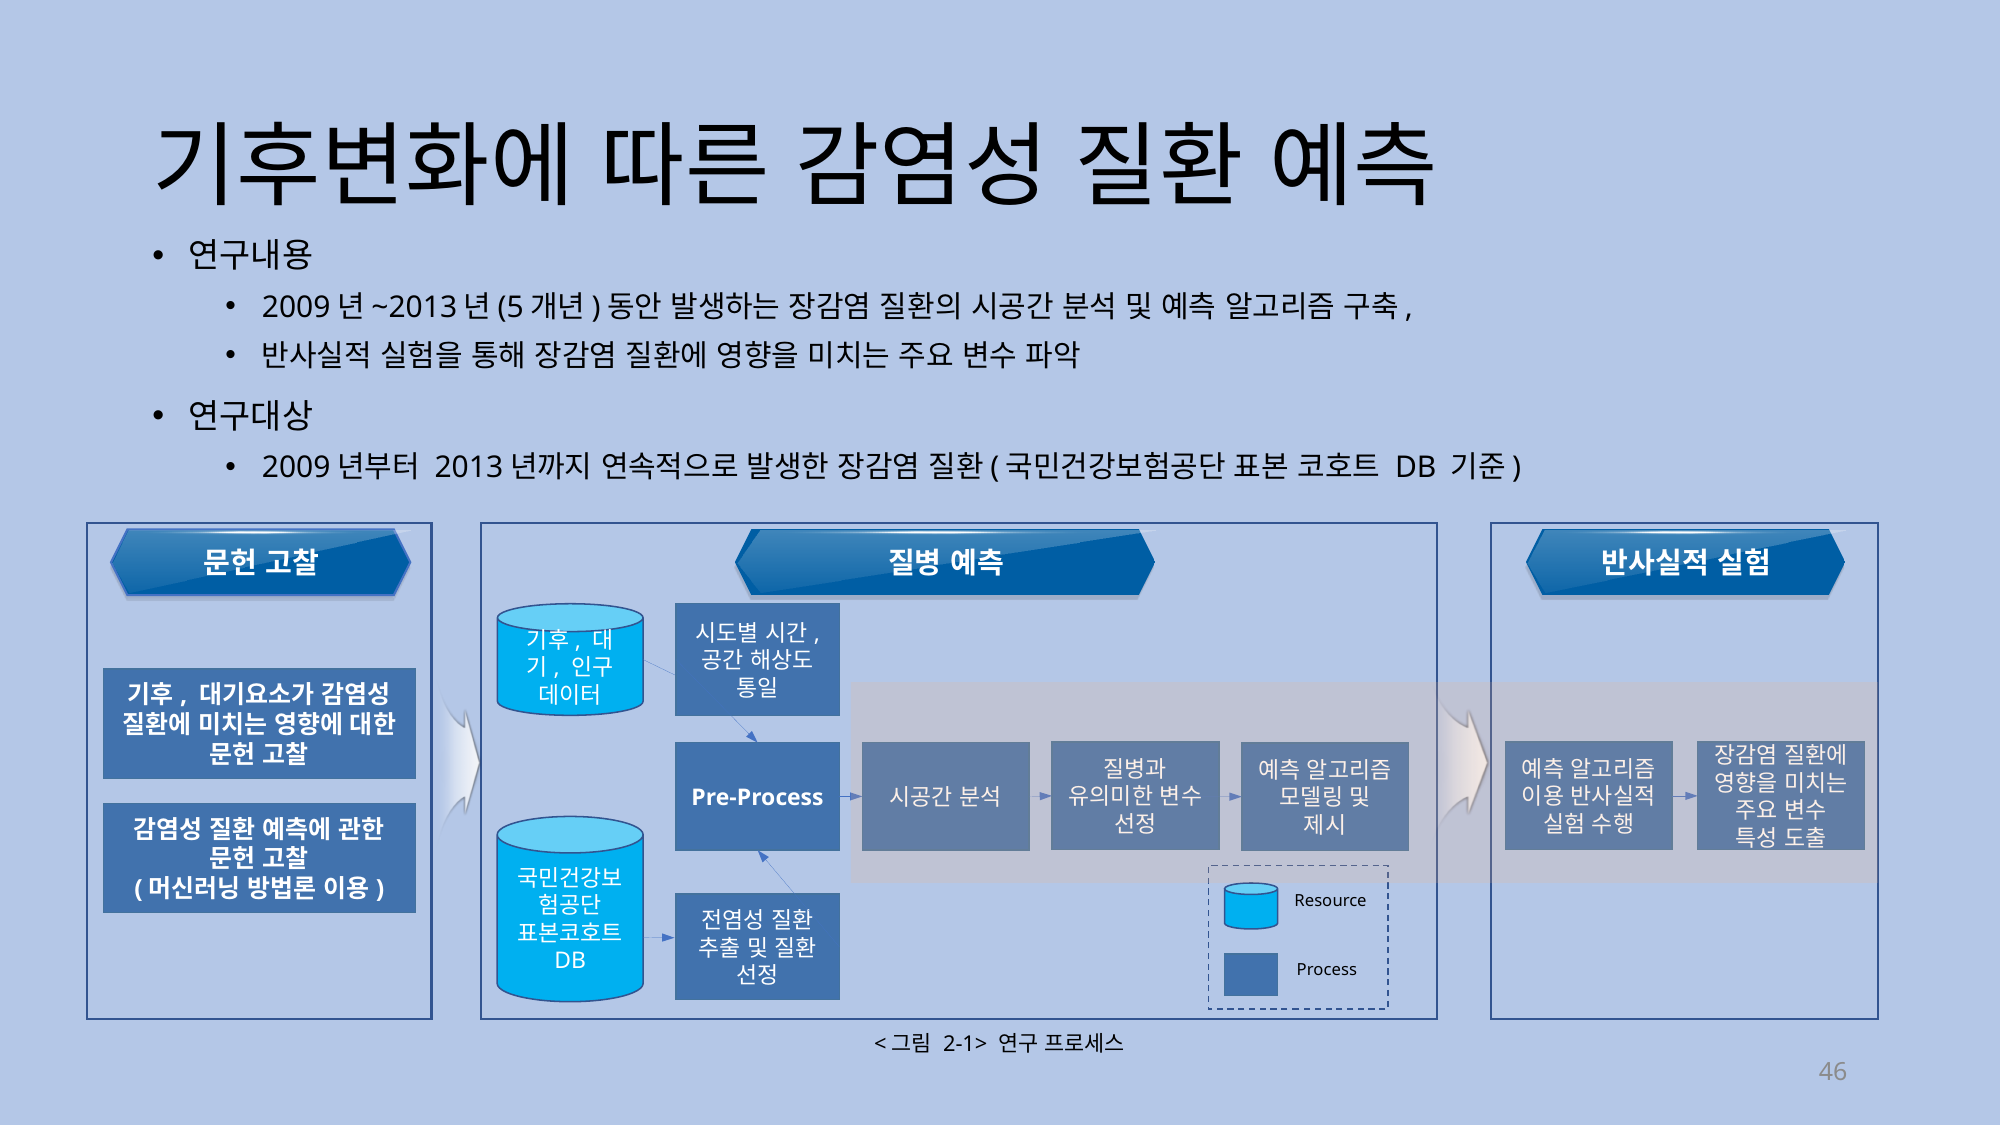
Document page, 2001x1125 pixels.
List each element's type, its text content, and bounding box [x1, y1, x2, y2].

title 기후변화에 따른 감염성 질환 예측 [137, 59, 1863, 218]
list 연구내용 2009년~2013년(5개년)동안 발생하는 장감염 질환의 시공간 분석 및 예측 알고리즘 구축, 반사실적 실험을 통해 장감염 질환에 영향을 미치는 주요 변수 파악 연구대상 2009년부터 2013년까지 연속적으로 발생한 장감염 질환(국민건강보험공단 표본 코호트 DB 기준) [137, 218, 1863, 496]
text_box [87, 523, 1879, 1020]
text_box 46 [1412, 1063, 1863, 1103]
text_box <그림 2-1> 연구 프로세스 [12, 1021, 1986, 1063]
